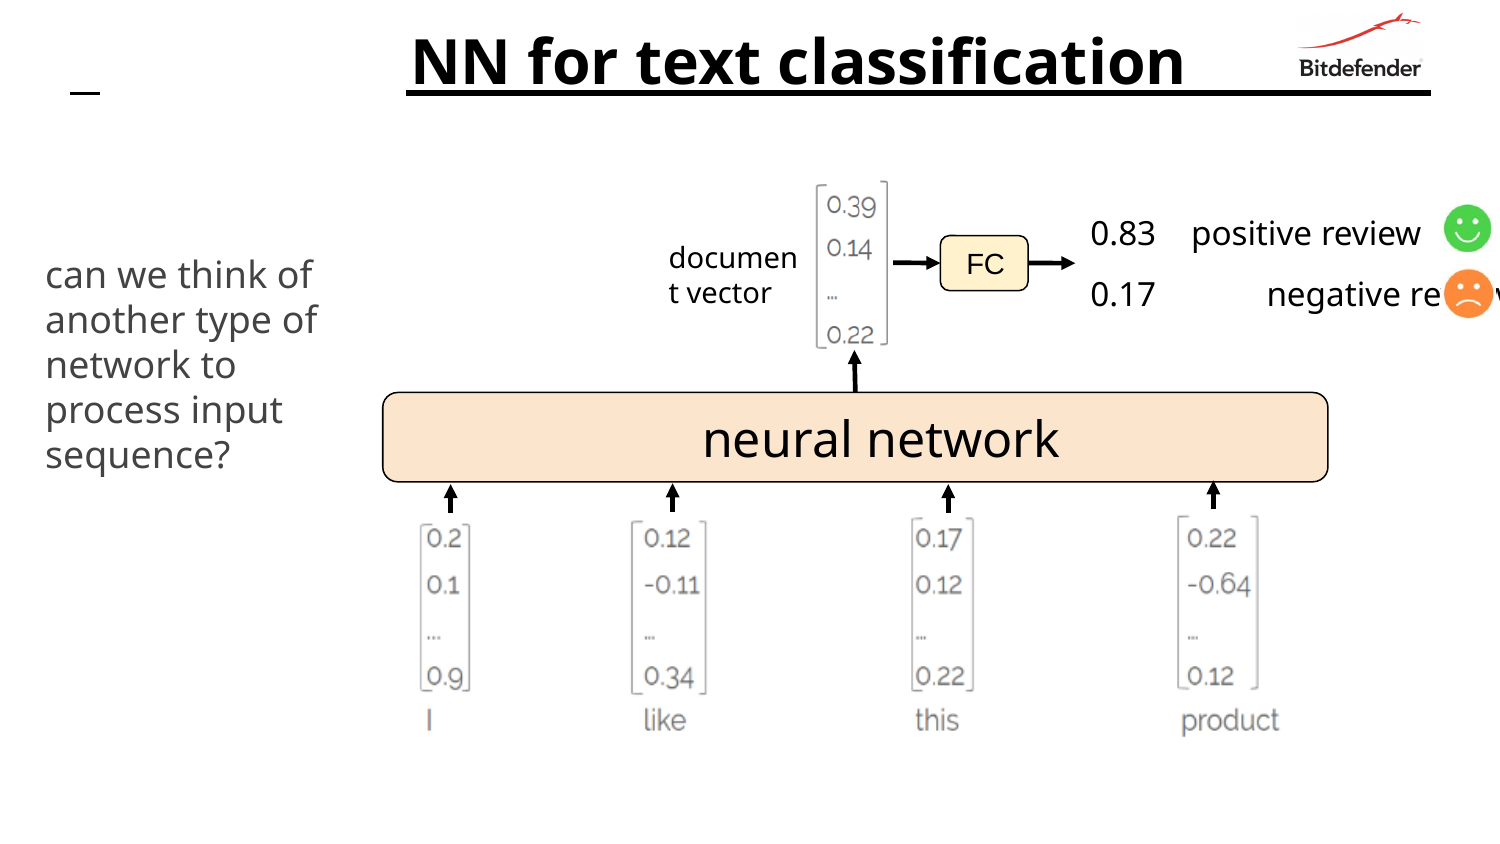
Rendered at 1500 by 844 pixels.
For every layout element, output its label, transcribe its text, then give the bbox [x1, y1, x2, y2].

picture [1441, 204, 1496, 254]
text_box 0.83 positive review 0.17 negative review [1075, 197, 1500, 302]
picture [805, 175, 894, 351]
text_box neural network [382, 392, 1328, 482]
text_box document vector [653, 224, 800, 325]
picture [414, 512, 1284, 745]
picture [1441, 268, 1496, 319]
title NN for text classification [395, 6, 1500, 112]
text_box FC [940, 235, 1029, 291]
text_box can we think of another type of network to process input sequence? [30, 236, 369, 763]
